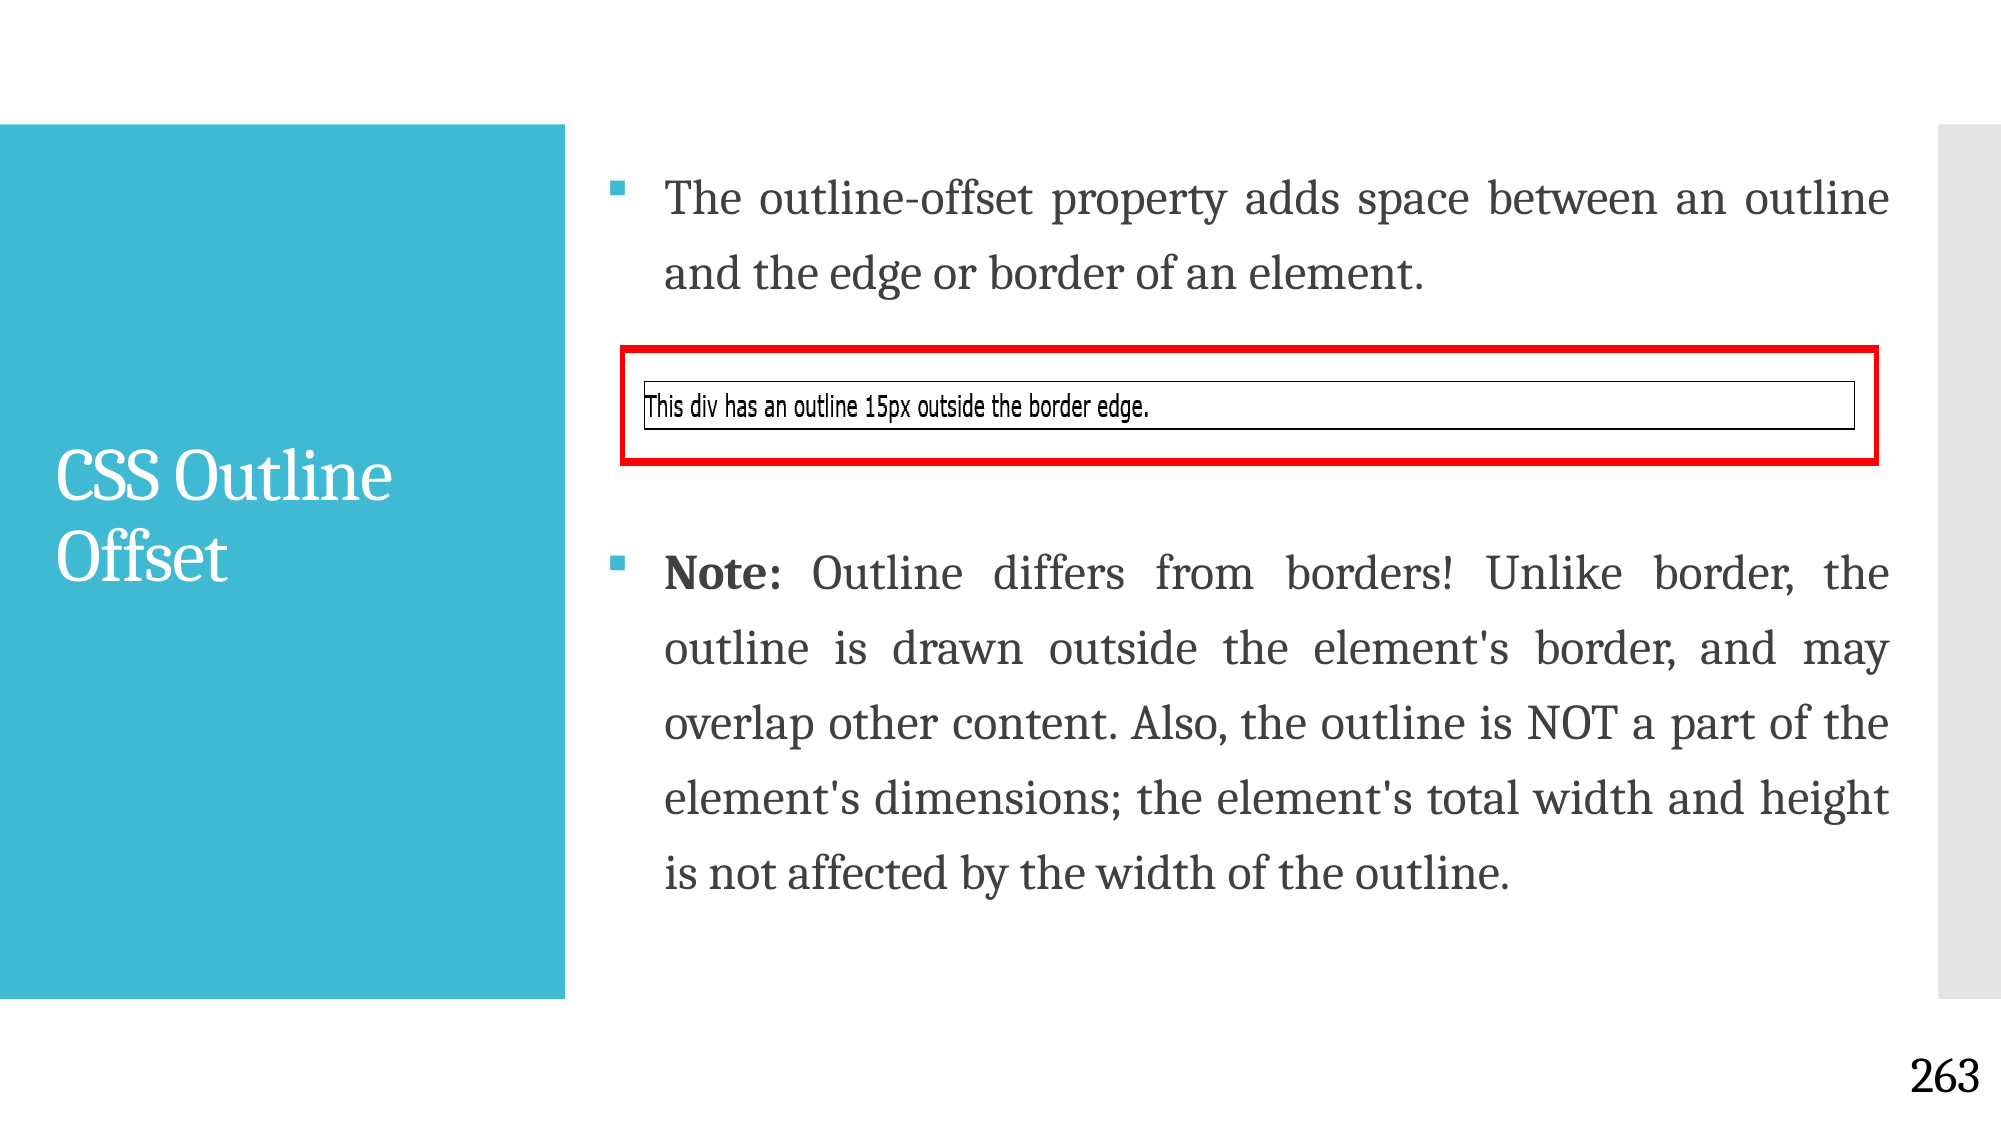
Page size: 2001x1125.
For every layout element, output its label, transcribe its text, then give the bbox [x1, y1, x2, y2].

title CSS Outline Offset [41, 184, 525, 940]
picture [609, 320, 1893, 479]
slide_number 263 [1744, 1042, 1996, 1103]
list The outline-offset property adds space between an outline and the edge or border of an element. Note: Outline differs from borders! Unlike border, the outline is drawn outside the element's border, and may overlap other content. Also, the outline is NOT a part of the element's dimensions; the element's total width and height is not affected by the width of the outline. [591, 141, 1906, 982]
